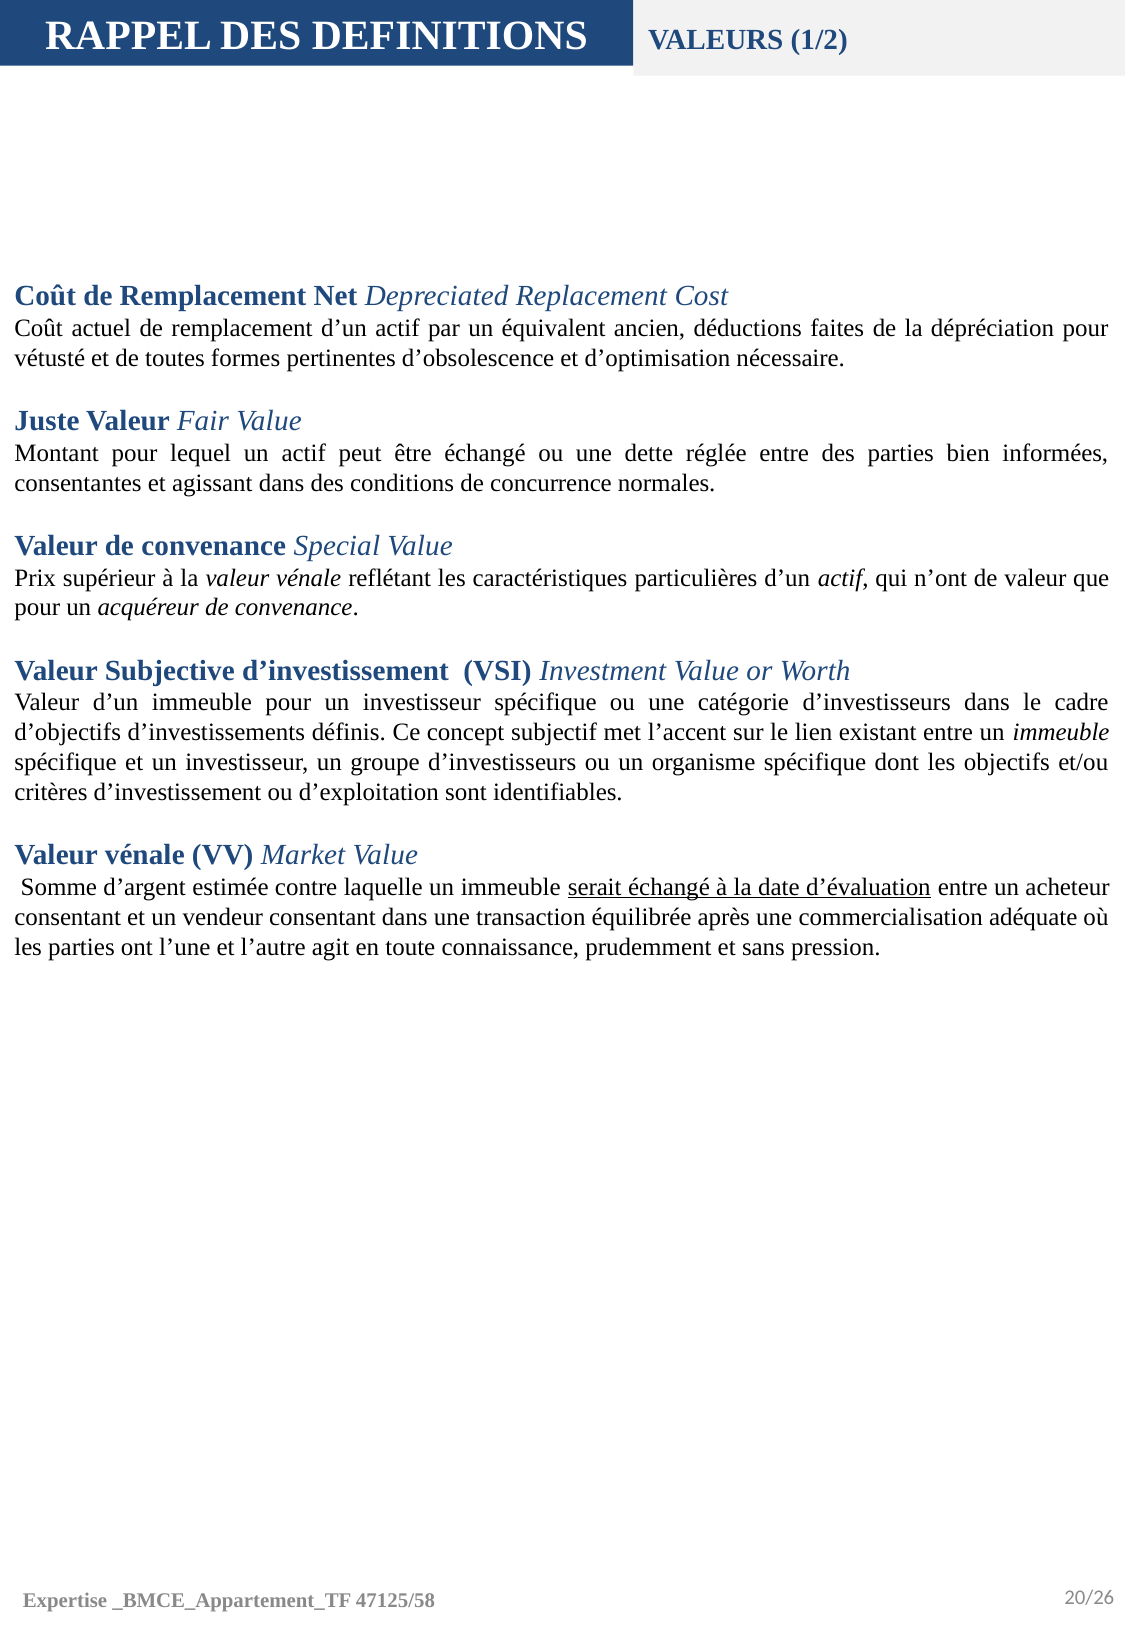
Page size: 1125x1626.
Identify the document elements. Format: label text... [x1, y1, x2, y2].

text_box Coût de Remplacement Net Depreciated Replacement Cost Coût actuel de remplacement d’un actif par un équivalent ancien, déductions faites de la dépréciation pour vétusté et de toutes formes pertinentes d’obsolescence et d’optimisation nécessaire. Juste Valeur Fair Value Montant pour lequel un actif peut être échangé ou une dette réglée entre des parties bien informées, consentantes et agissant dans des conditions de concurrence normales. Valeur de convenance Special Value Prix supérieur à la valeur vénale reflétant les caractéristiques particulières d’un actif, qui n’ont de valeur que pour un acquéreur de convenance. Valeur Subjective d’investissement (VSI) Investment Value or Worth Valeur d’un immeuble pour un investisseur spécifique ou une catégorie d’investisseurs dans le cadre d’objectifs d’investissements définis. Ce concept subjectif met l’accent sur le lien existant entre un immeuble spécifique et un investisseur, un groupe d’investisseurs ou un organisme spécifique dont les objectifs et/ou critères d’investissement ou d’exploitation sont identifiables. Valeur vénale (VV) Market Value Somme d’argent estimée contre laquelle un immeuble serait échangé à la date d’évaluation entre un acheteur consentant et un vendeur consentant dans une transaction équilibrée après une commercialisation adéquate où les parties ont l’une et l’autre agit en toute connaissance, prudemment et sans pression. [0, 269, 1125, 998]
text_box Expertise _BMCE_Appartement_TF 47125/58 [1, 1573, 496, 1625]
slide_number 20/26 [866, 1552, 1125, 1625]
text_box VALEURS (1/2) [633, 0, 1125, 76]
text_box RAPPEL DES DEFINITIONS [0, 0, 633, 66]
